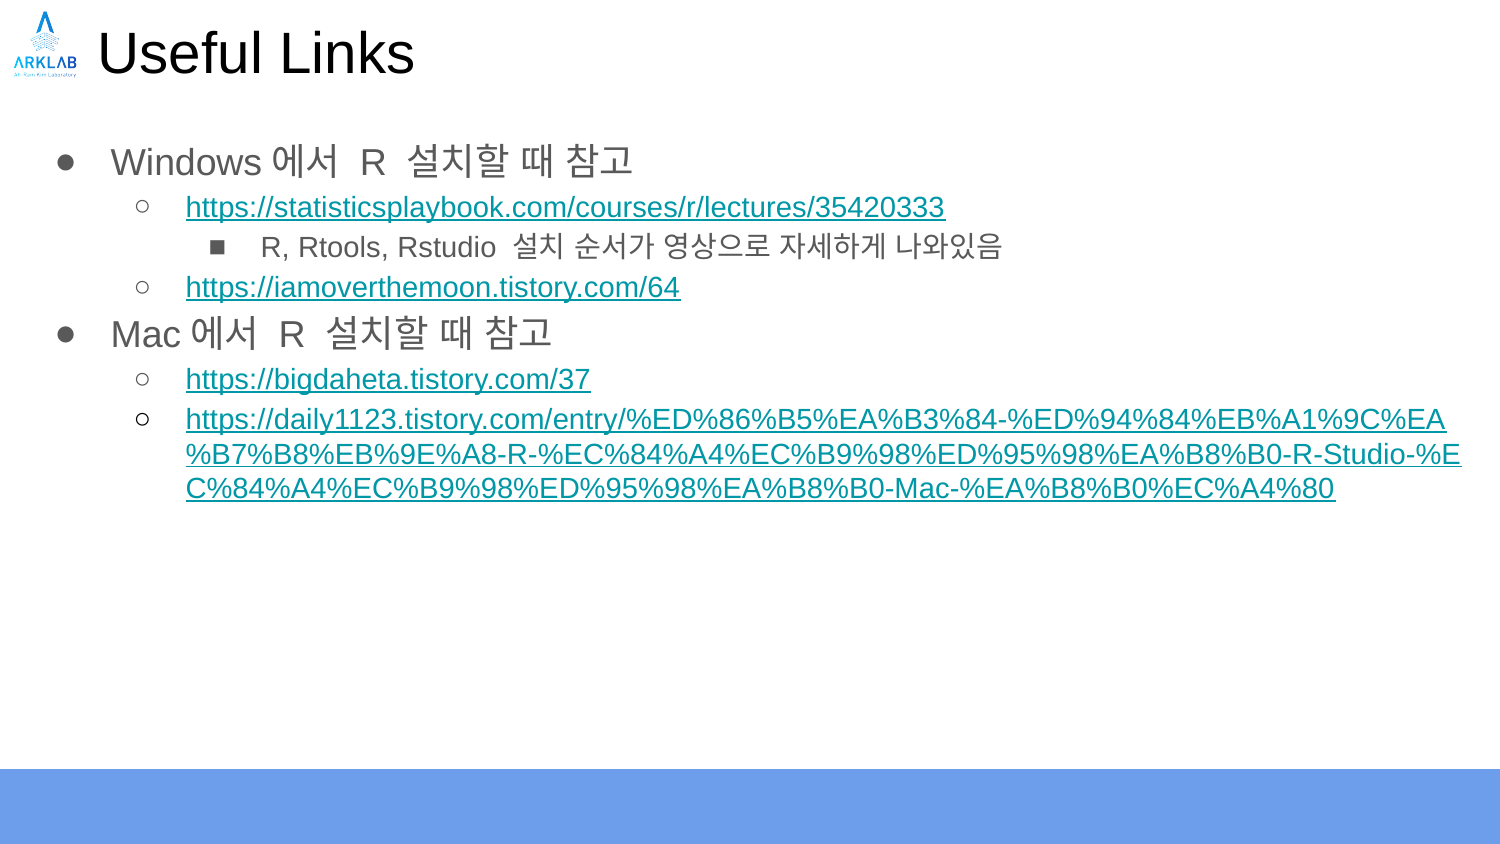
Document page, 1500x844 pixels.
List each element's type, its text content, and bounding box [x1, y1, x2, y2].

list Windows에서 R 설치할 때 참고 https://statisticsplaybook.com/courses/r/lectures/35420333 R, Rtools, Rstudio 설치 순서가 영상으로 자세하게 나와있음 https://iamoverthemoon.tistory.com/64 Mac에서 R 설치할 때 참고 https://bigdaheta.tistory.com/37 https://daily1123.tistory.com/entry/%ED%86%B5%EA%B3%84-%ED%94%84%EB%A1%9C%EA%B7%B8%EB%9E%A8-R-%EC%84%A4%EC%B9%98%ED%95%98%EA%B8%B0-R-Studio-%EC%84%A4%EC%B9%98%ED%95%98%EA%B8%B0-Mac-%EA%B8%B0%EC%A4%80 [20, 116, 1480, 771]
picture [0, 0, 82, 90]
title Useful Links [82, 0, 1500, 94]
